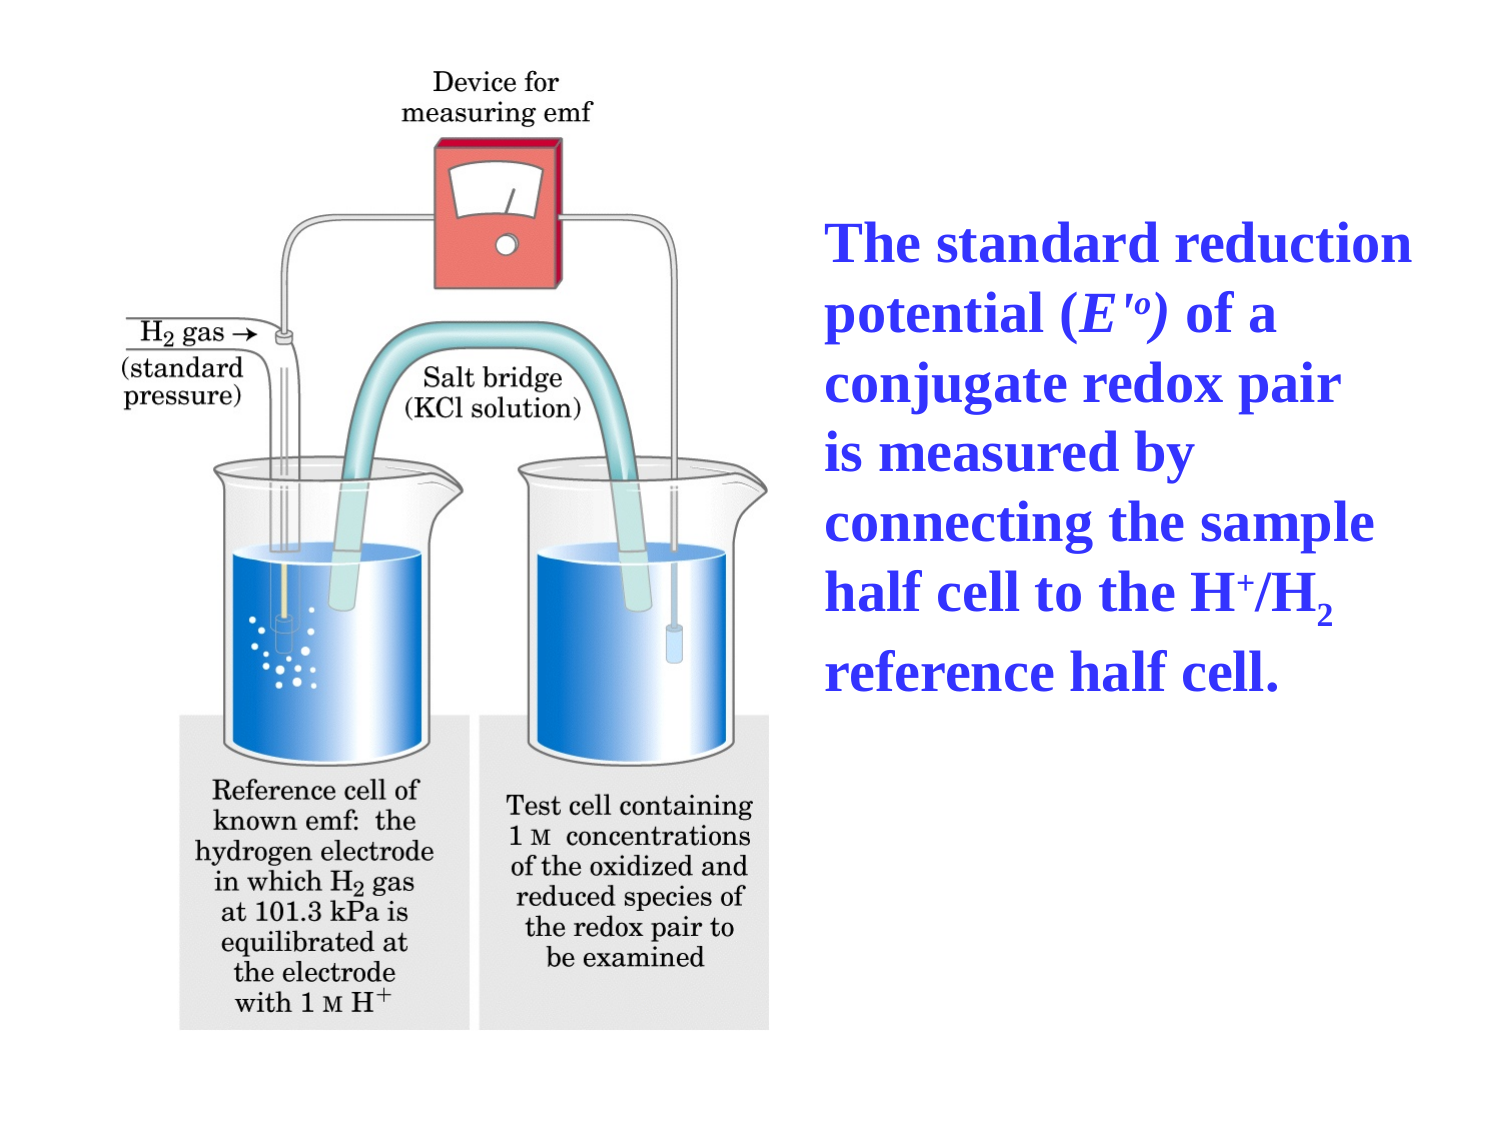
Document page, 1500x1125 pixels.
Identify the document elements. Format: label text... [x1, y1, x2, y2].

text_box The standard reduction potential (E'o) of a conjugate redox pair is measured by connecting the sample half cell to the H+/H2 reference half cell. [809, 196, 1429, 781]
picture [40, 54, 800, 1056]
